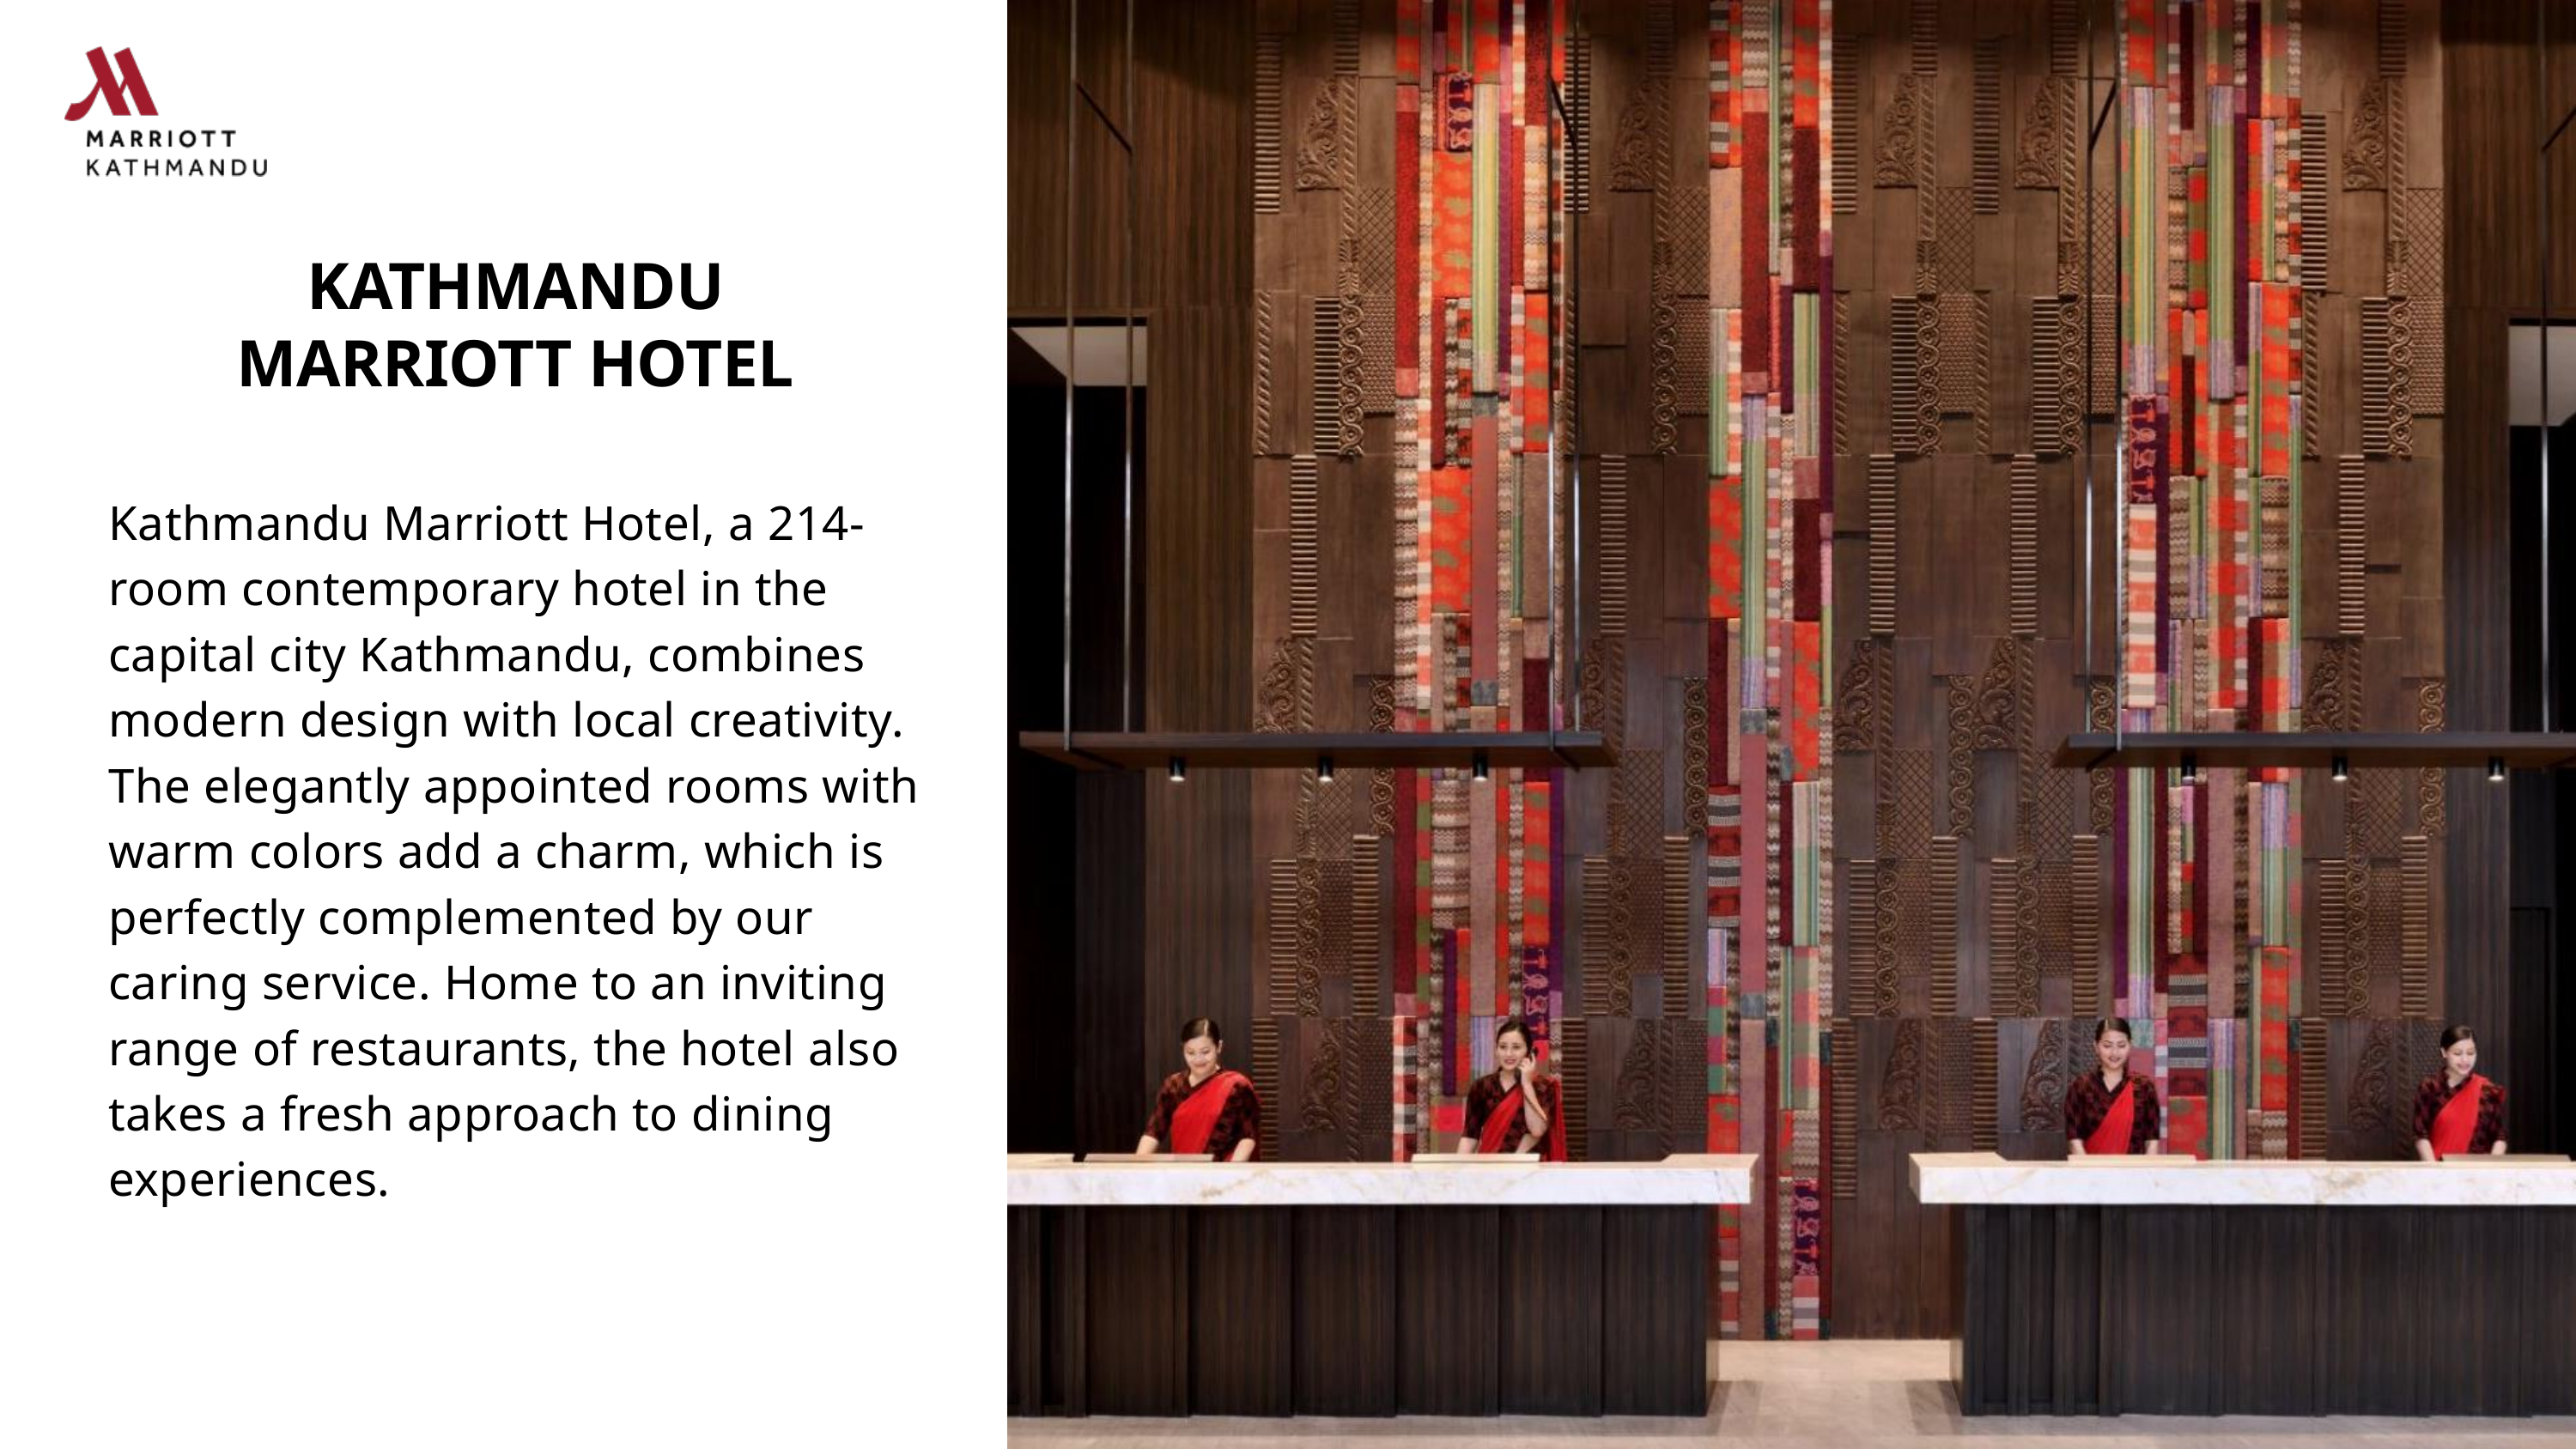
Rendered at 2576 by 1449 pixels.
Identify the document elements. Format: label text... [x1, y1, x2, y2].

text_box KATHMANDU MARRIOTT HOTEL [140, 245, 891, 400]
picture [1007, 0, 2576, 1449]
text_box Kathmandu Marriott Hotel, a 214-room contemporary hotel in the capital city Kathmandu, combines modern design with local creativity. The elegantly appointed rooms with warm colors add a charm, which is perfectly complemented by our caring service. Home to an inviting range of restaurants, the hotel also takes a fresh approach to dining experiences. [108, 483, 923, 1206]
picture [64, 46, 267, 177]
